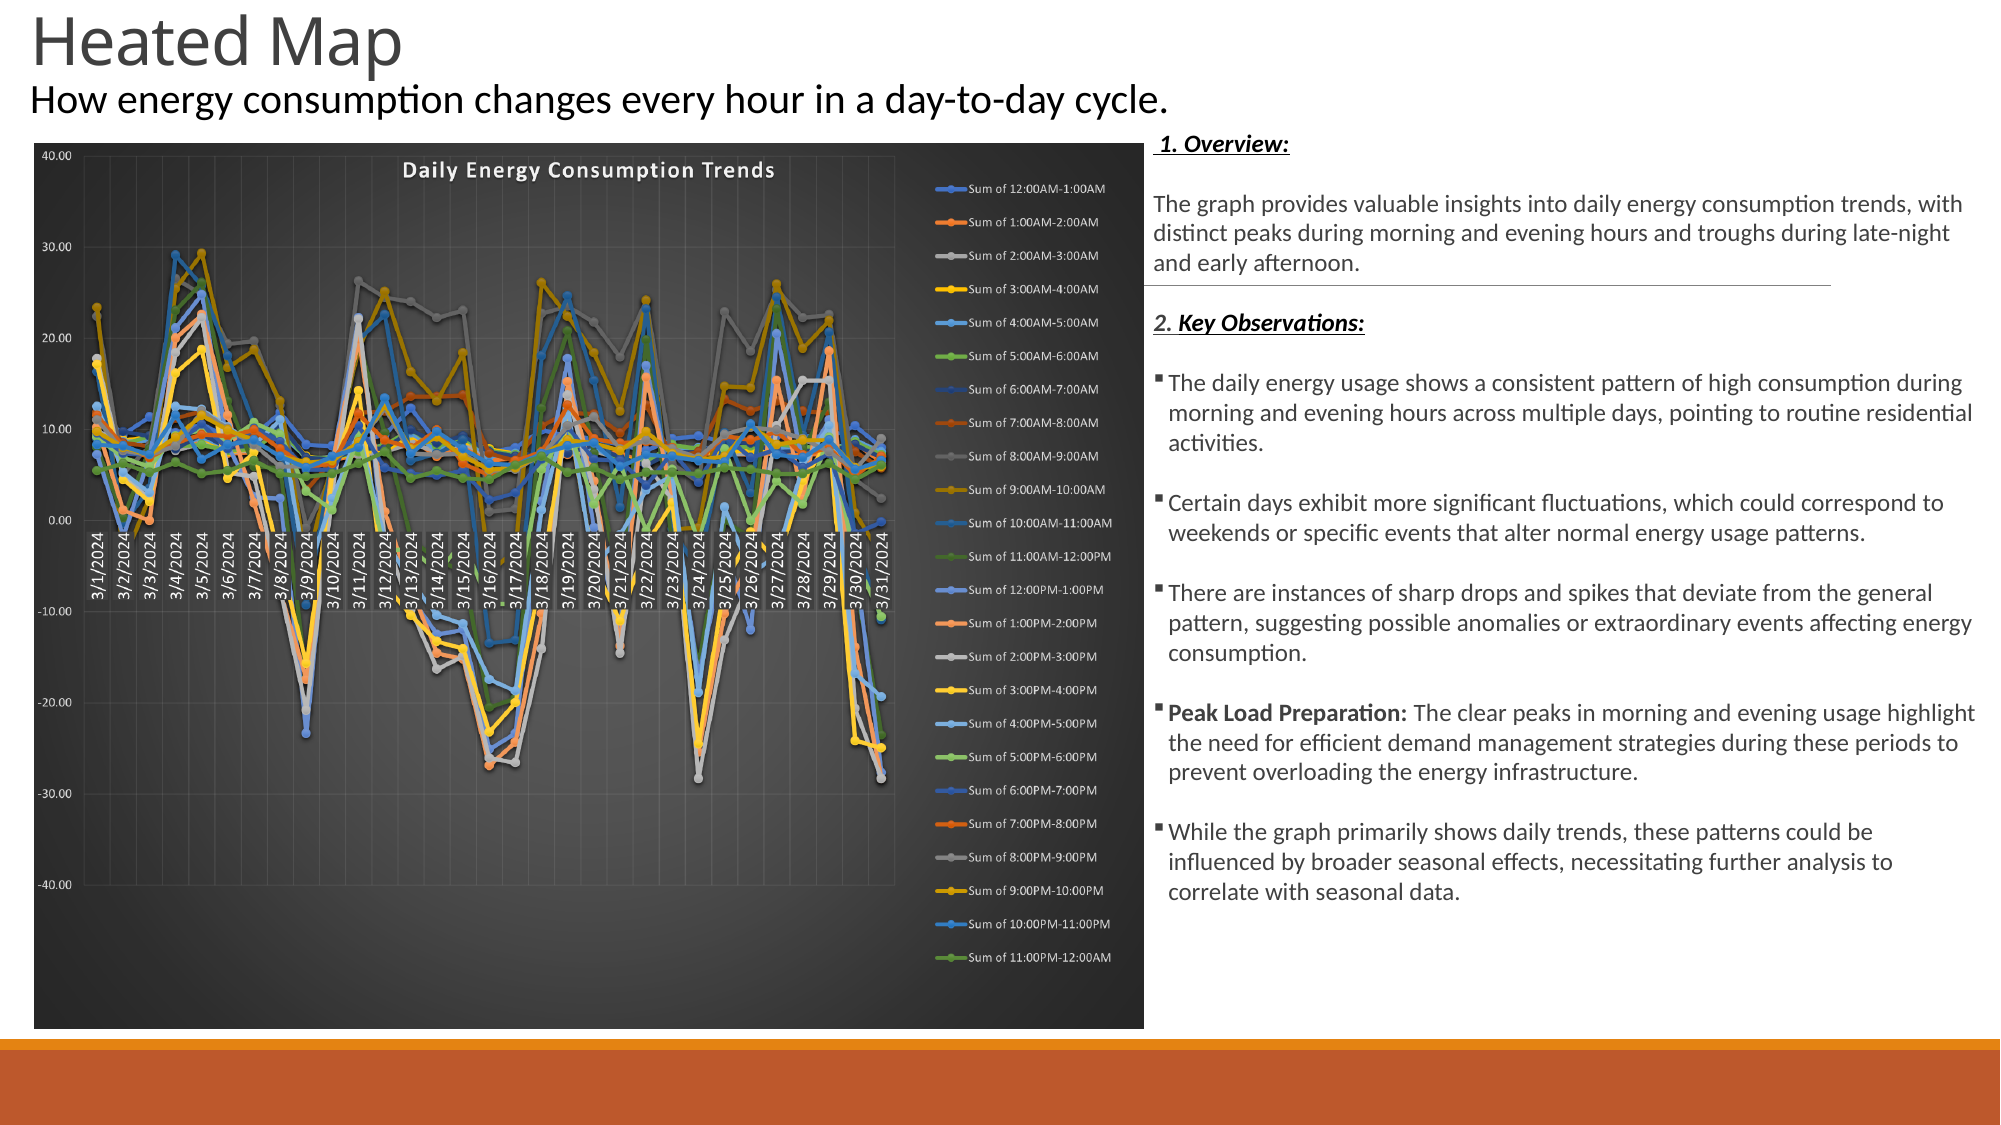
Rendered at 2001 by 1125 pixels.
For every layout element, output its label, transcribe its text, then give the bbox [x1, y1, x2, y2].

title Heated Map [15, 0, 1666, 87]
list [34, 142, 1145, 1030]
list 1. Overview: The graph provides valuable insights into daily energy consumption trends, with distinct peaks during morning and evening hours and troughs during late-night and early afternoon. 2. Key Observations: The daily energy usage shows a consistent pattern of high consumption during morning and evening hours across multiple days, pointing to routine residential activities. Certain days exhibit more significant fluctuations, which could correspond to weekends or specific events that alter normal energy usage patterns. There are instances of sharp drops and spikes that deviate from the general pattern, suggesting possible anomalies or extraordinary events affecting energy consumption. Peak Load Preparation: The clear peaks in morning and evening usage highlight the need for efficient demand management strategies during these periods to prevent overloading the energy infrastructure. While the graph primarily shows daily trends, these patterns could be influenced by broader seasonal effects, necessitating further analysis to correlate with seasonal data. [1153, 119, 1985, 1125]
list How energy consumption changes every hour in a day-to-day cycle. [15, 67, 1514, 173]
